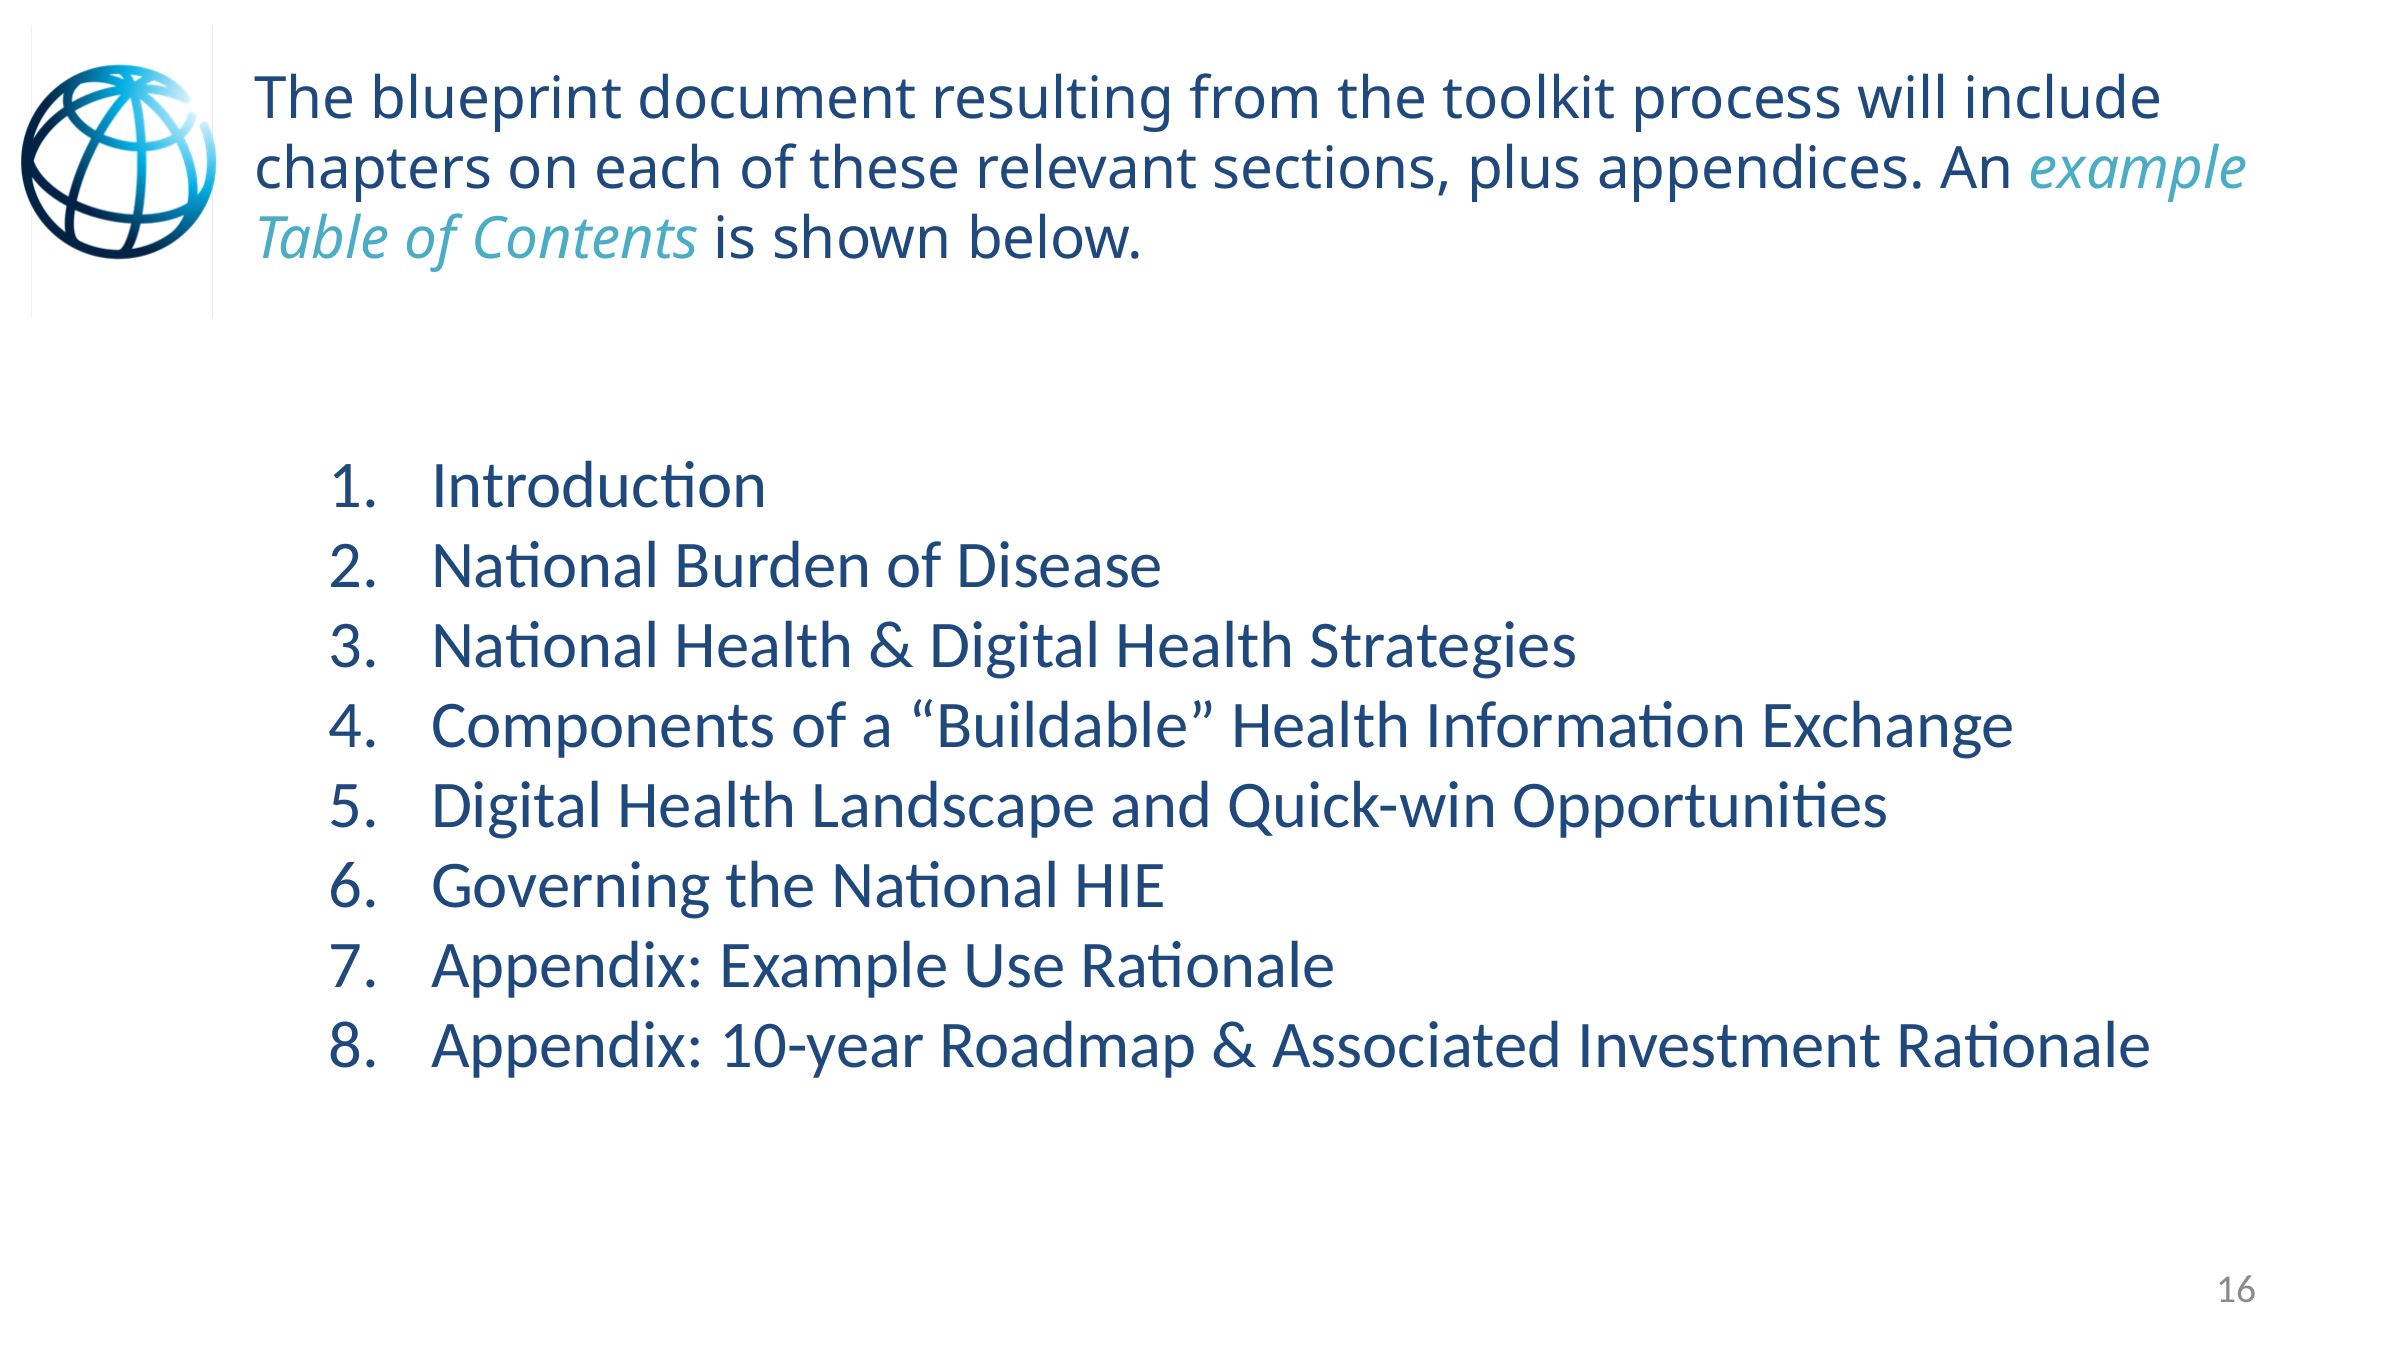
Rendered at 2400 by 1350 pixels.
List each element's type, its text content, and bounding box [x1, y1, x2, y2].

slide_number 16 [1719, 1251, 2280, 1324]
title The blueprint document resulting from the toolkit process will include chapters on each of these relevant sections, plus appendices. An example Table of Contents is shown below. [230, 52, 2280, 278]
picture [18, 24, 231, 319]
text_box Introduction National Burden of Disease National Health & Digital Health Strategies Components of a “Buildable” Health Information Exchange Digital Health Landscape and Quick-win Opportunities Governing the National HIE Appendix: Example Use Rationale Appendix: 10-year Roadmap & Associated Investment Rationale [313, 433, 2269, 1089]
